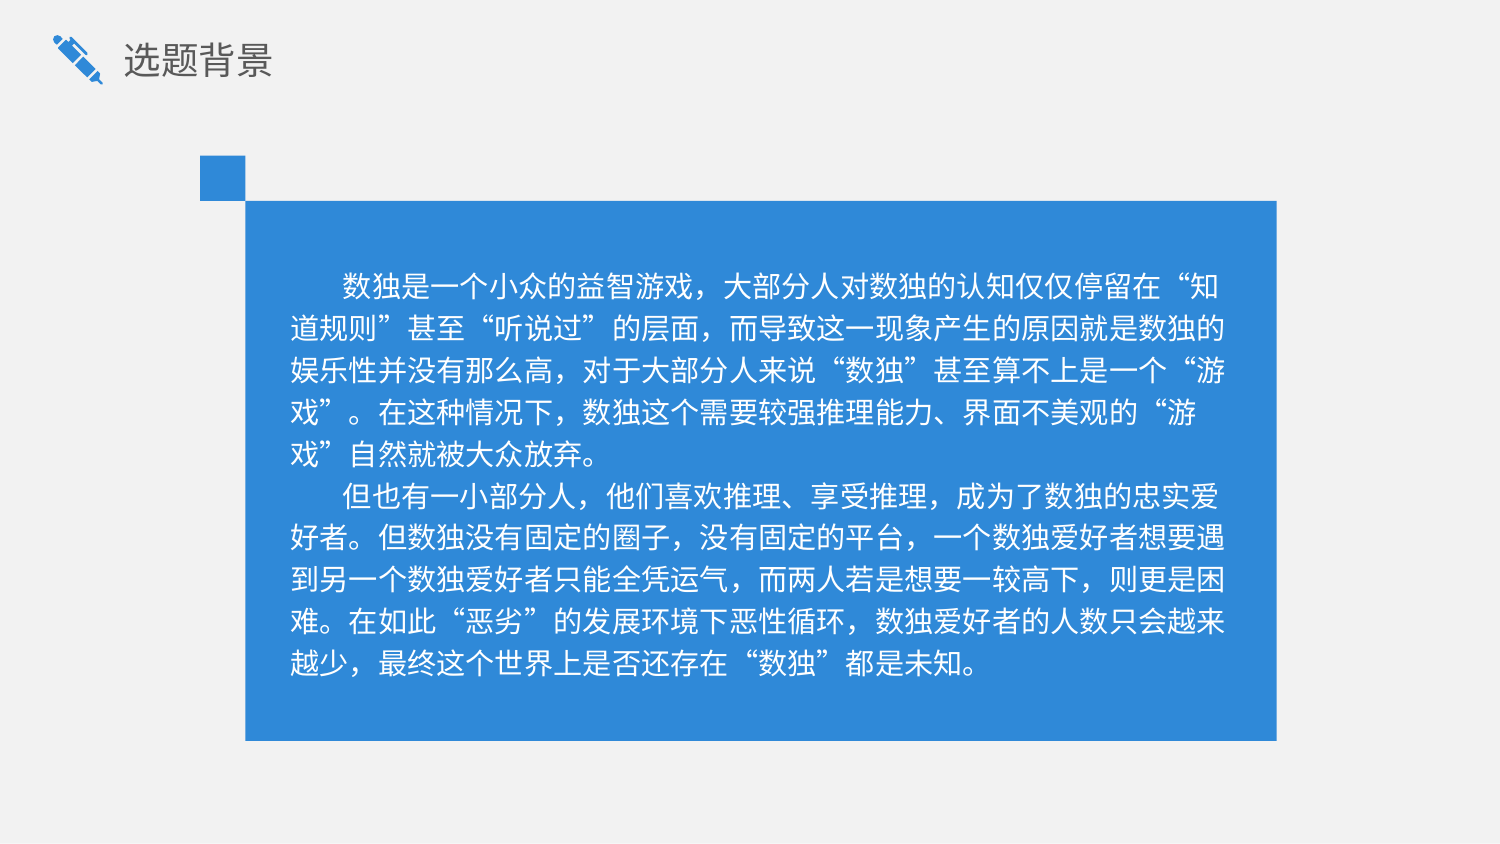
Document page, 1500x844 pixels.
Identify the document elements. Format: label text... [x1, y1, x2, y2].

text_box 选题背景 [123, 28, 474, 91]
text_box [245, 200, 1277, 742]
text_box [198, 154, 248, 203]
